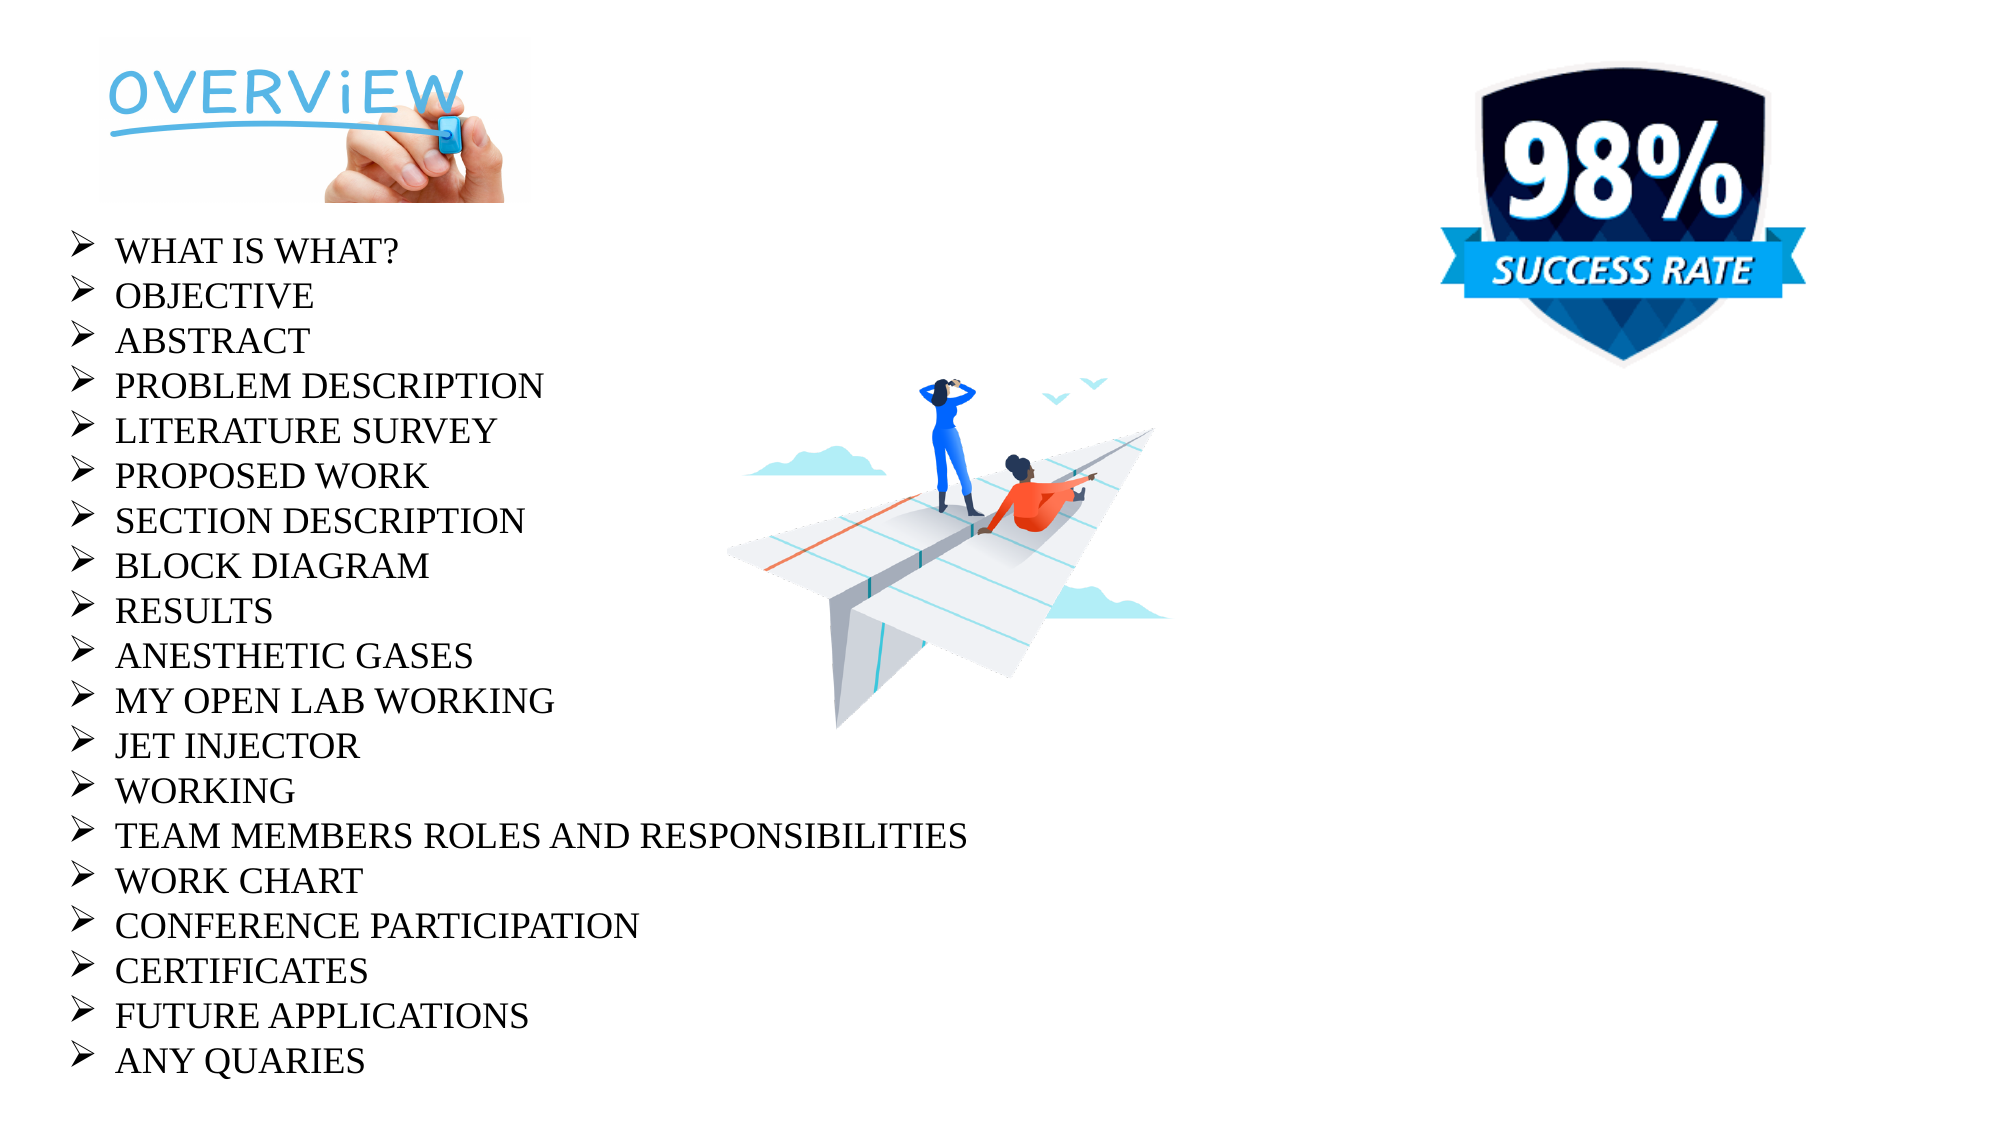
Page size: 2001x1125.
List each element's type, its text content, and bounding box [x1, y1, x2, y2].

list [726, 340, 1179, 748]
text_box WHAT IS WHAT? OBJECTIVE ABSTRACT PROBLEM DESCRIPTION LITERATURE SURVEY PROPOSED WORK SECTION DESCRIPTION BLOCK DIAGRAM RESULTS ANESTHETIC GASES MY OPEN LAB WORKING JET INJECTOR WORKING TEAM MEMBERS ROLES AND RESPONSIBILITIES WORK CHART CONFERENCE PARTICIPATION CERTIFICATES FUTURE APPLICATIONS ANY QUARIES [53, 173, 1817, 1125]
picture [1430, 52, 1818, 372]
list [98, 37, 531, 203]
